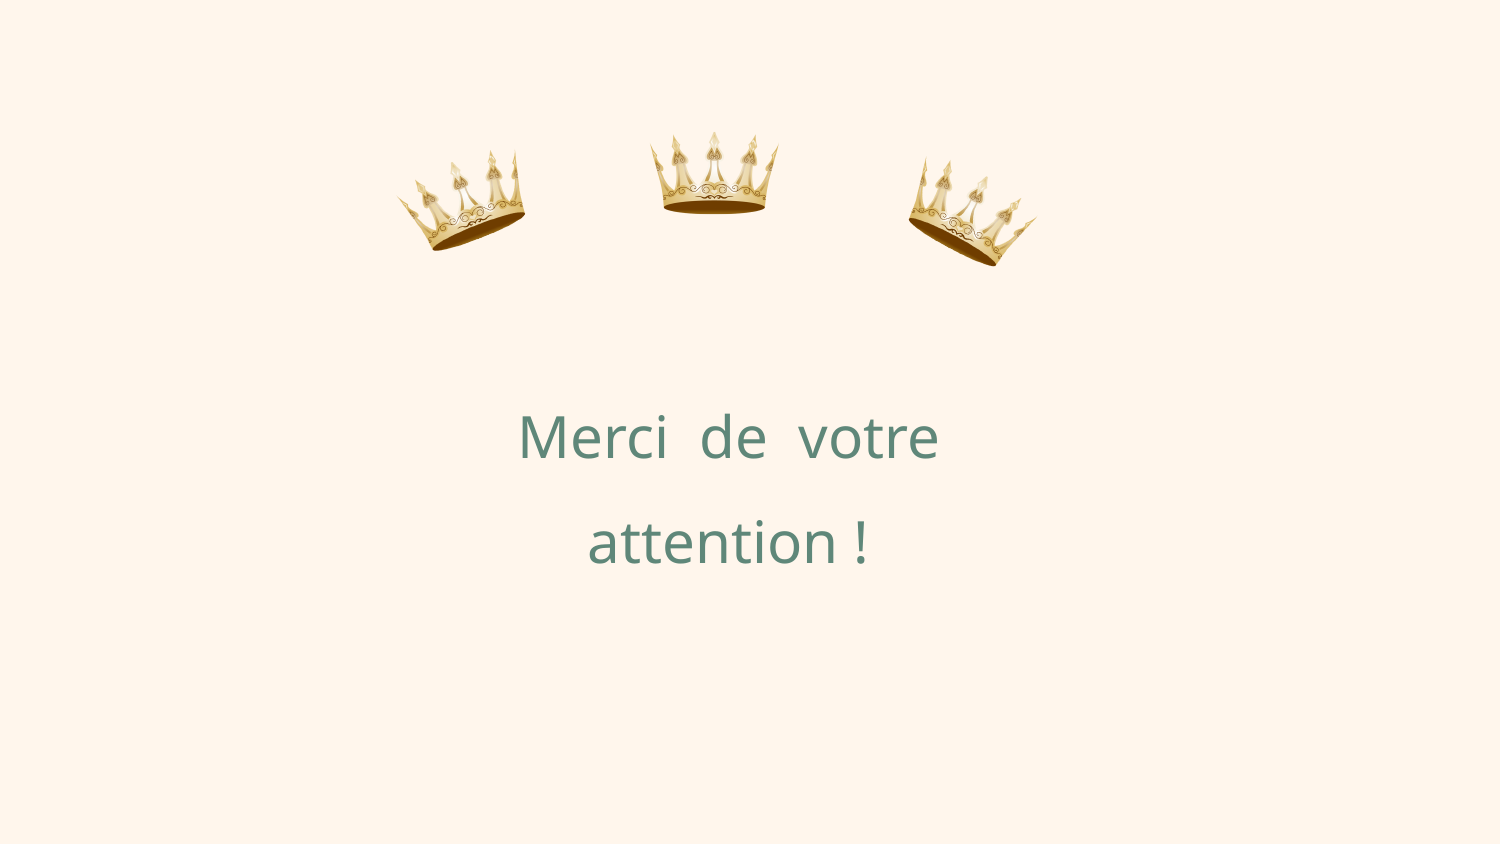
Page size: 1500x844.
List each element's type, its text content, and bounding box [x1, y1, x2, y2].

picture [363, 96, 576, 308]
picture [632, 92, 800, 260]
picture [858, 105, 1078, 326]
text_box Merci de votre attention ! [396, 358, 1062, 583]
